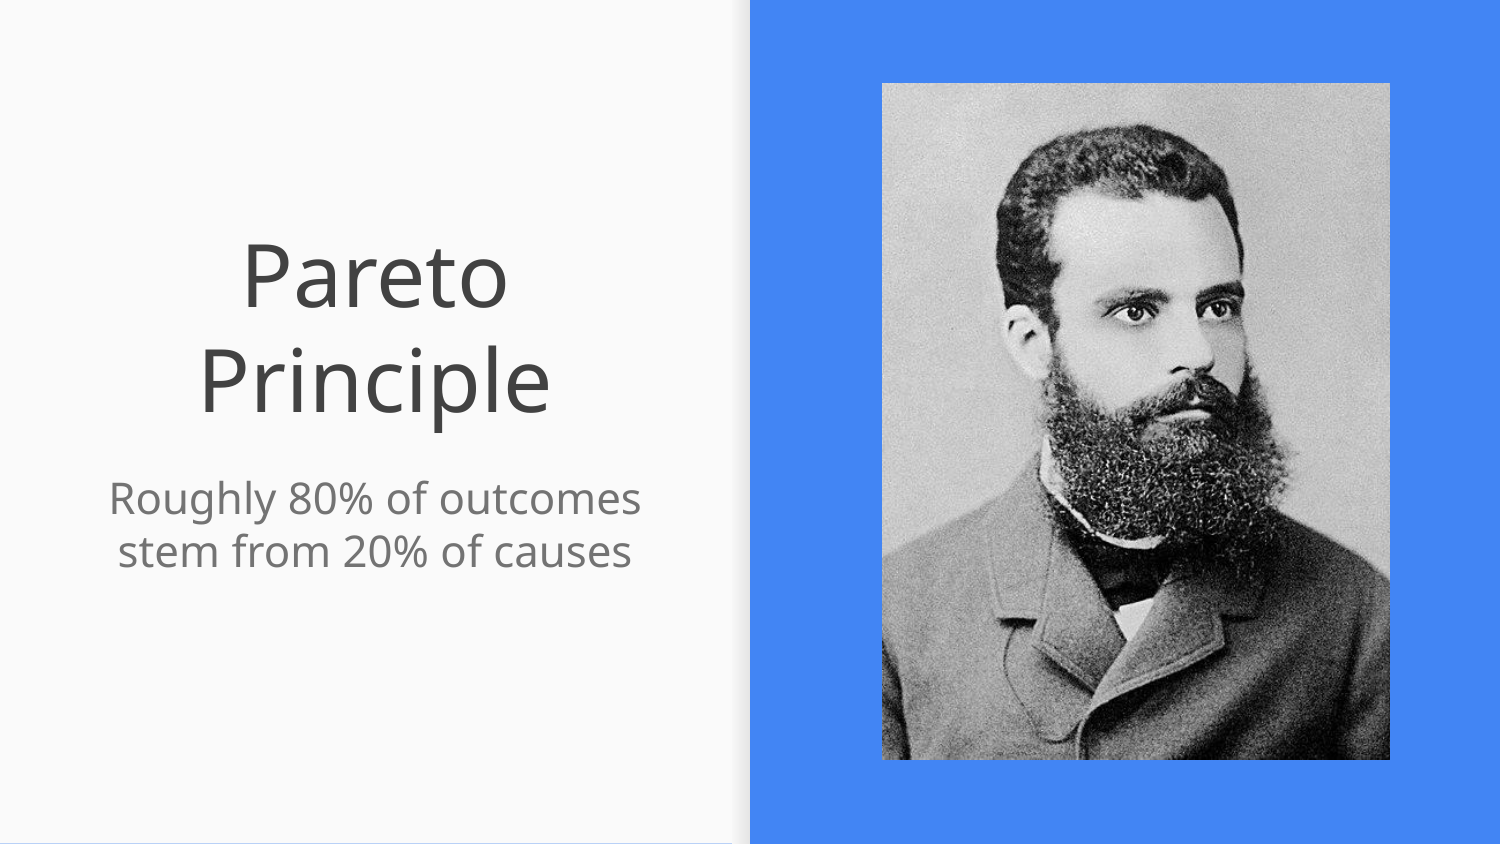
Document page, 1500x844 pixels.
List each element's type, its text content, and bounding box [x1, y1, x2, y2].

title Pareto Principle [43, 202, 708, 446]
subtitle Roughly 80% of outcomes stem from 20% of causes [43, 455, 708, 659]
picture [882, 83, 1390, 761]
